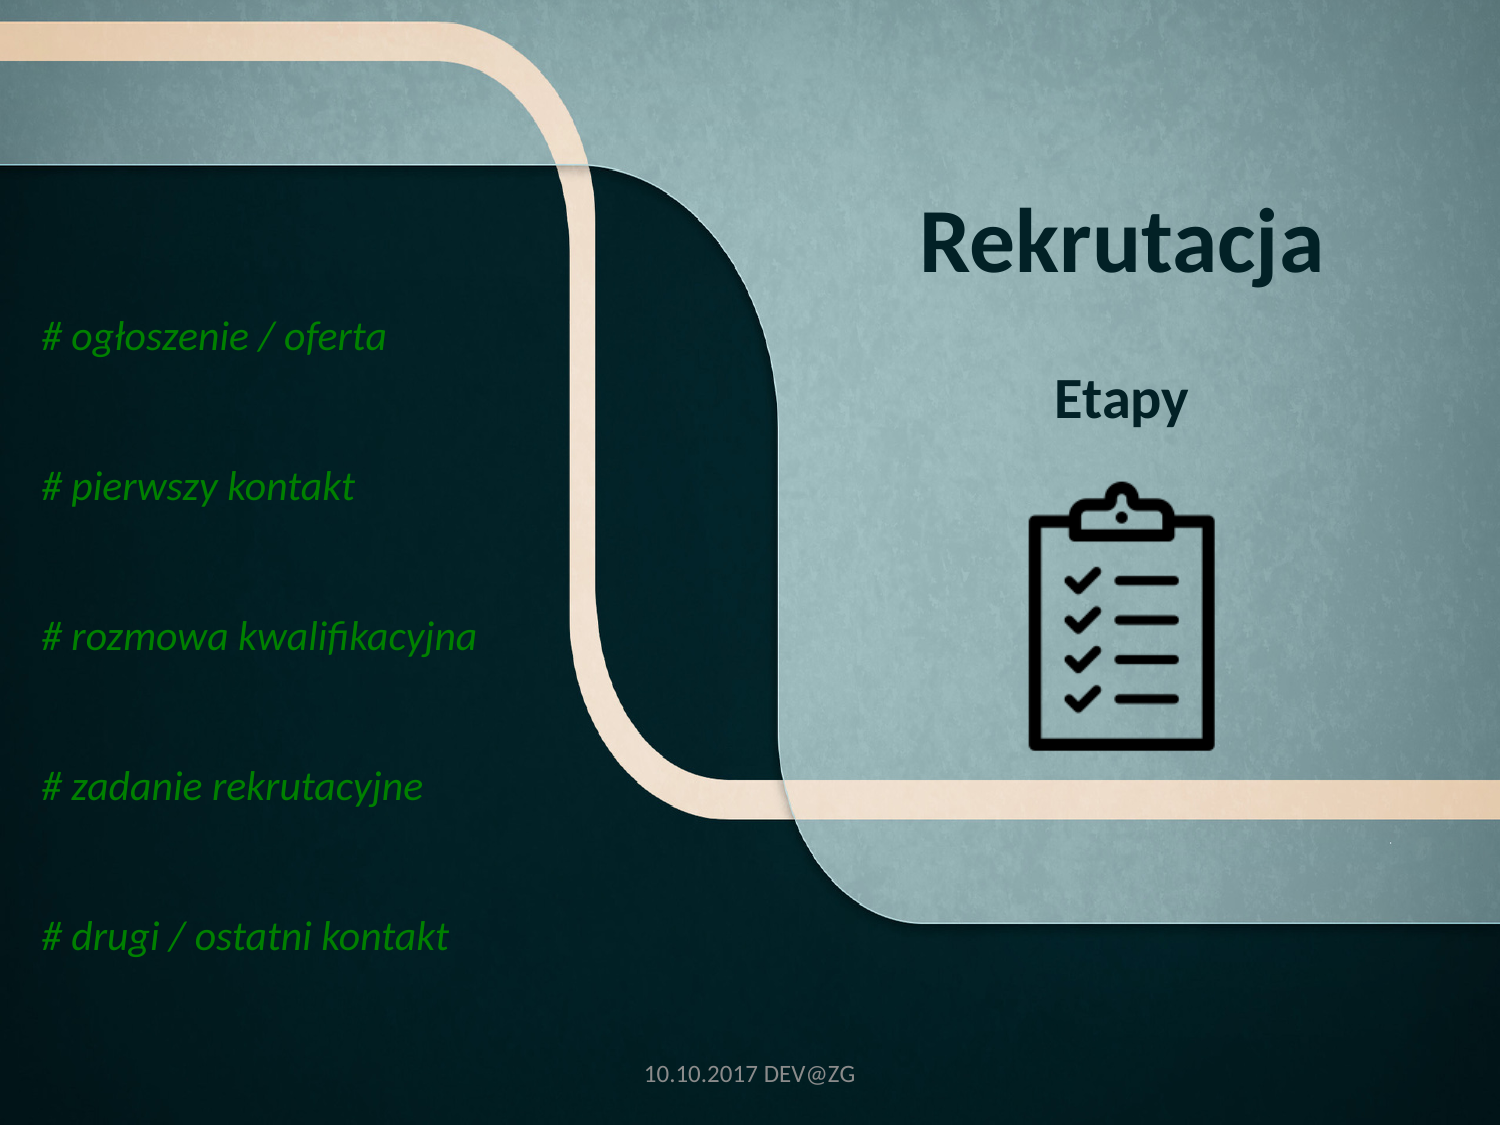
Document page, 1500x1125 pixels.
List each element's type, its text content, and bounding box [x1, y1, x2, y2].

text_box Rekrutacja Etapy [761, 148, 1483, 462]
text_box # ogłoszenie / oferta # pierwszy kontakt # rozmowa kwalifikacyjna # zadanie rekrutacyjne # drugi / ostatni kontakt [41, 308, 479, 960]
footer 10.10.2017 DEV@ZG [512, 1042, 988, 1103]
picture [0, 0, 1500, 1125]
